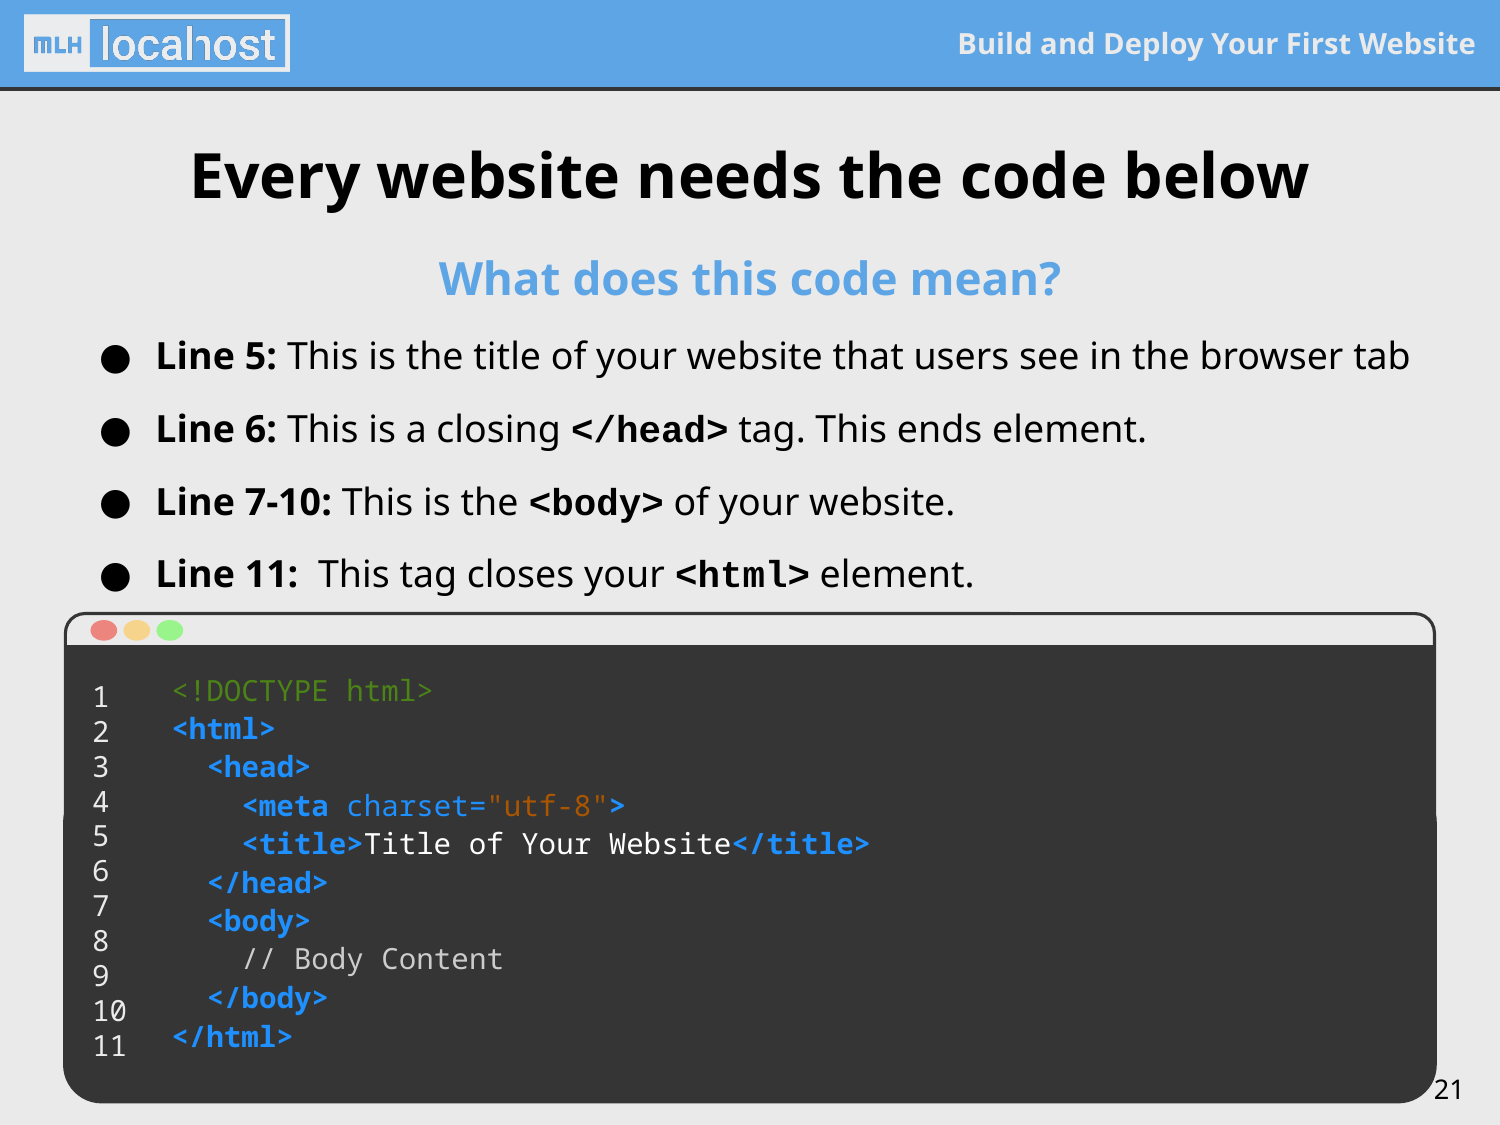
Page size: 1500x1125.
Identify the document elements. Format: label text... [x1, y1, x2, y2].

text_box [65, 613, 1435, 1102]
slide_number ‹#› [1389, 1057, 1480, 1125]
title Every website needs the code below [26, 106, 1474, 242]
text_box What does this code mean? Line 5: This is the title of your website that users see in the browser tab Line 6: This is a closing </head> tag. This ends element. Line 7-10: This is the <body> of your website. Line 11: This tag closes your <html> element. [65, 226, 1435, 613]
picture [24, 14, 290, 72]
